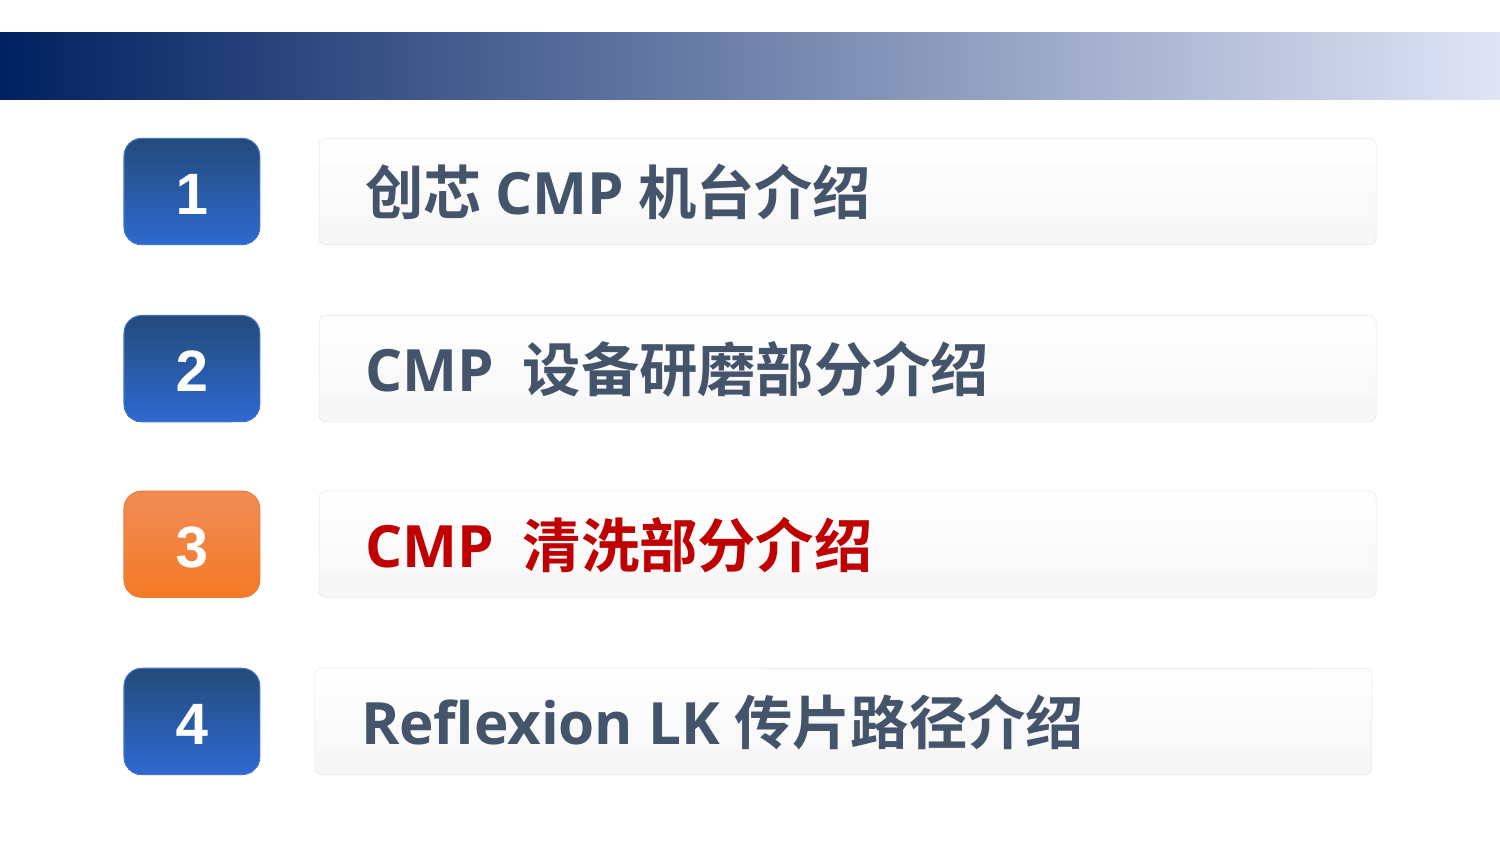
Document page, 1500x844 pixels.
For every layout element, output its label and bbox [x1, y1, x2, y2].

text_box [123, 138, 1377, 775]
